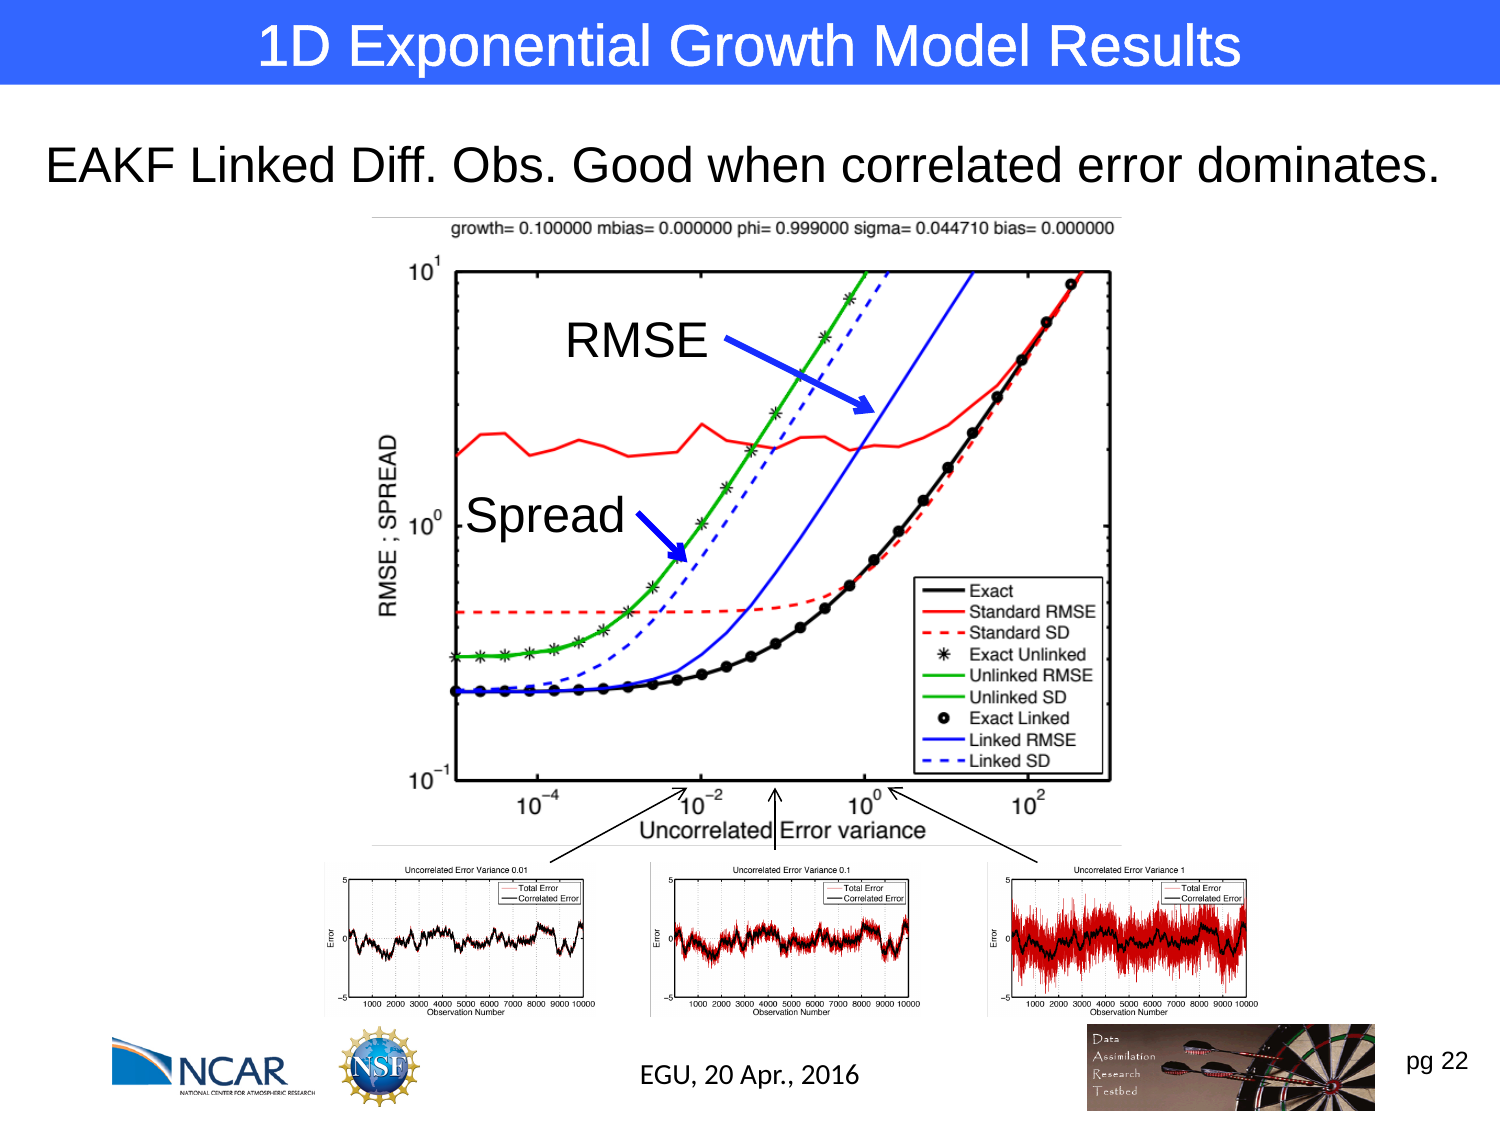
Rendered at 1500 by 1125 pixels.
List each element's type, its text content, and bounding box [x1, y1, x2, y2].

picture [1087, 1024, 1375, 1111]
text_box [637, 512, 688, 563]
picture [649, 862, 921, 1017]
picture [337, 1024, 421, 1108]
footer EGU, 20 Apr., 2016 [512, 1042, 988, 1103]
picture [371, 212, 1122, 846]
picture [987, 862, 1259, 1017]
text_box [549, 787, 688, 863]
picture [324, 862, 596, 1017]
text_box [887, 787, 1038, 863]
picture [112, 1037, 315, 1095]
text_box EAKF Linked Diff. Obs. Good when correlated error dominates. [24, 124, 1463, 200]
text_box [724, 337, 876, 413]
text_box 1D Exponential Growth Model Results [0, 0, 1500, 85]
